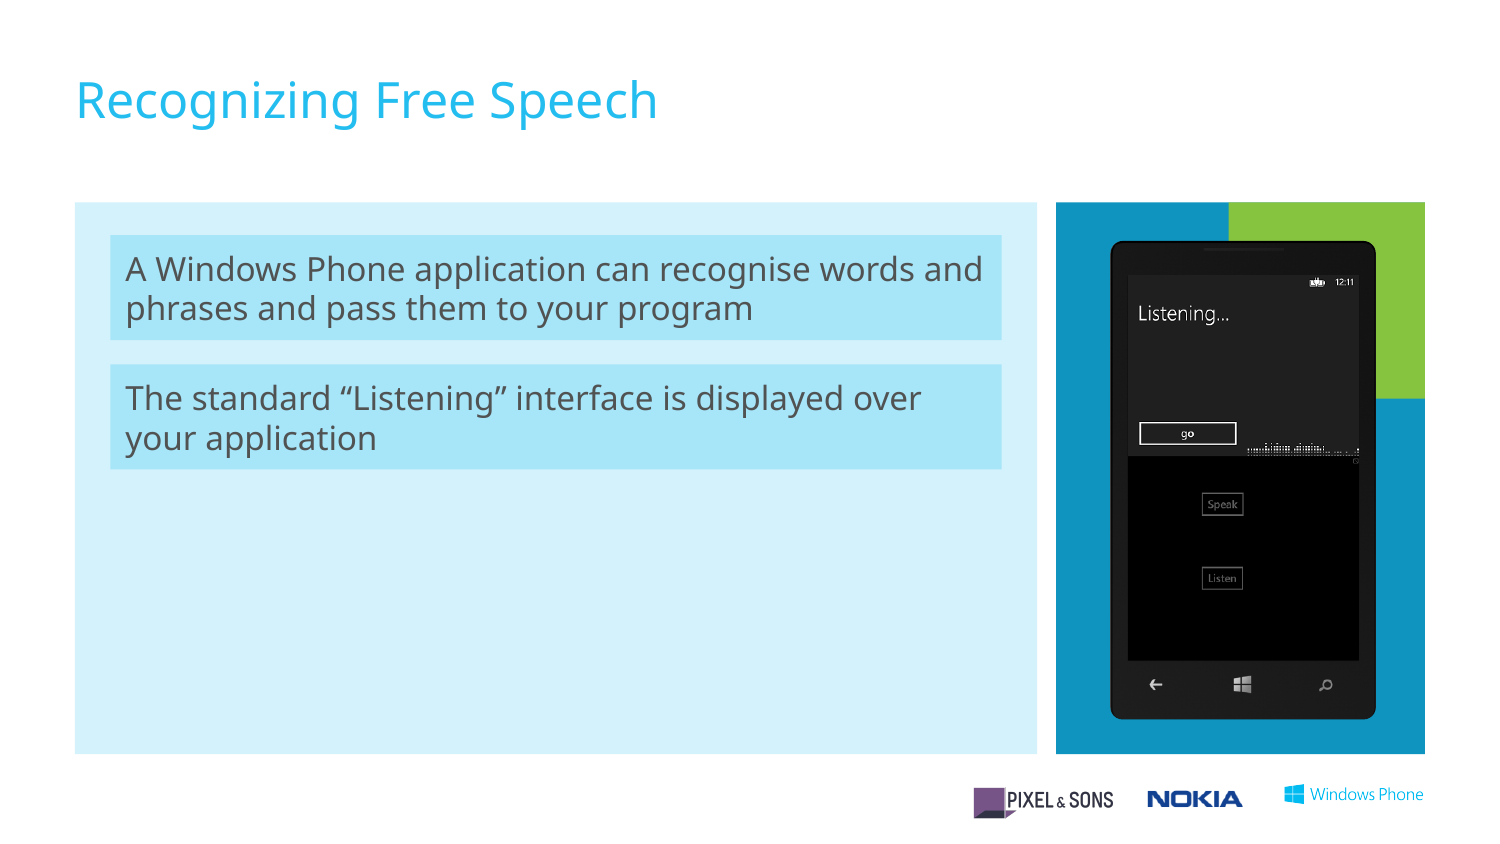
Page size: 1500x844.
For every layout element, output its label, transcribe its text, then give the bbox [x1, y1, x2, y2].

picture [1274, 773, 1434, 815]
title Recognizing Free Speech [75, 65, 1425, 126]
text_box [73, 200, 1039, 756]
text_box The standard “Listening” interface is displayed over your application [108, 362, 1004, 472]
picture [973, 787, 1113, 819]
picture [1147, 790, 1249, 808]
text_box [1054, 200, 1427, 756]
text_box A Windows Phone application can recognise words and phrases and pass them to your program [108, 233, 1004, 342]
picture [1111, 240, 1377, 719]
text_box [1227, 200, 1427, 401]
